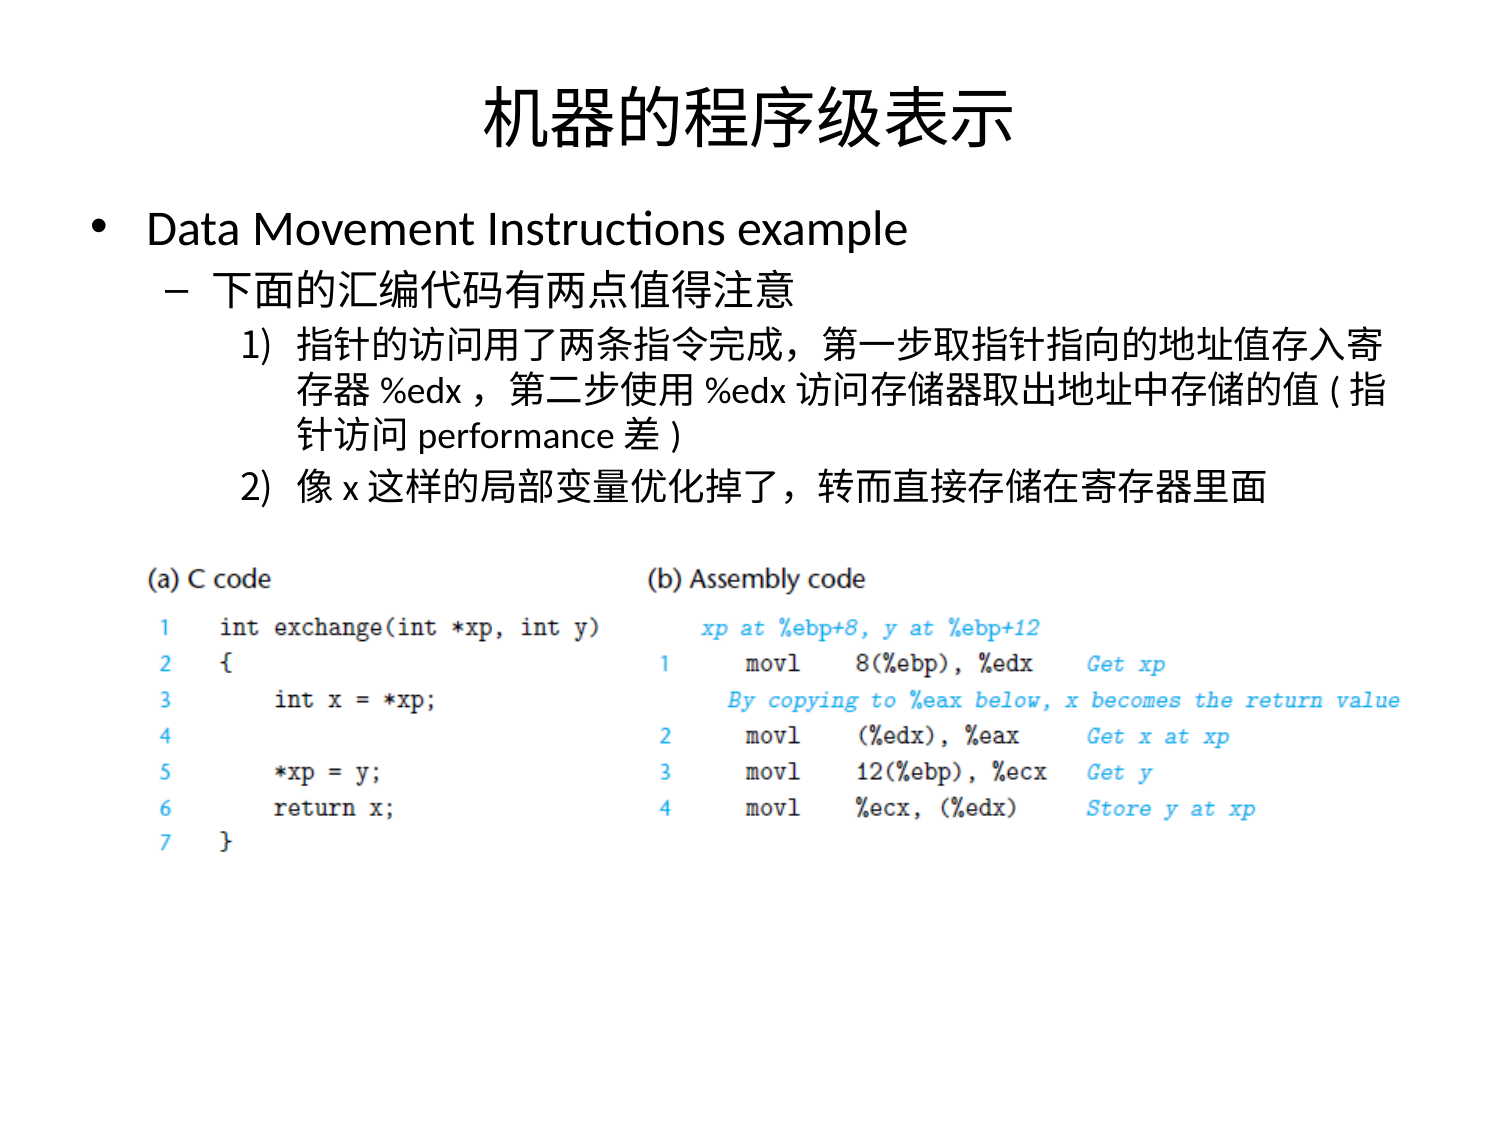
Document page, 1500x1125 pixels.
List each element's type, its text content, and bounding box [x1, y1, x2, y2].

list Data Movement Instructions example 下面的汇编代码有两点值得注意 指针的访问用了两条指令完成，第一步取指针指向的地址值存入寄存器%edx，第二步使用%edx访问存储器取出地址中存储的值(指针访问performance差) 像x这样的局部变量优化掉了，转而直接存储在寄存器里面 [75, 187, 1425, 1100]
picture [137, 549, 1410, 863]
title 机器的程序级表示 [75, 45, 1425, 187]
